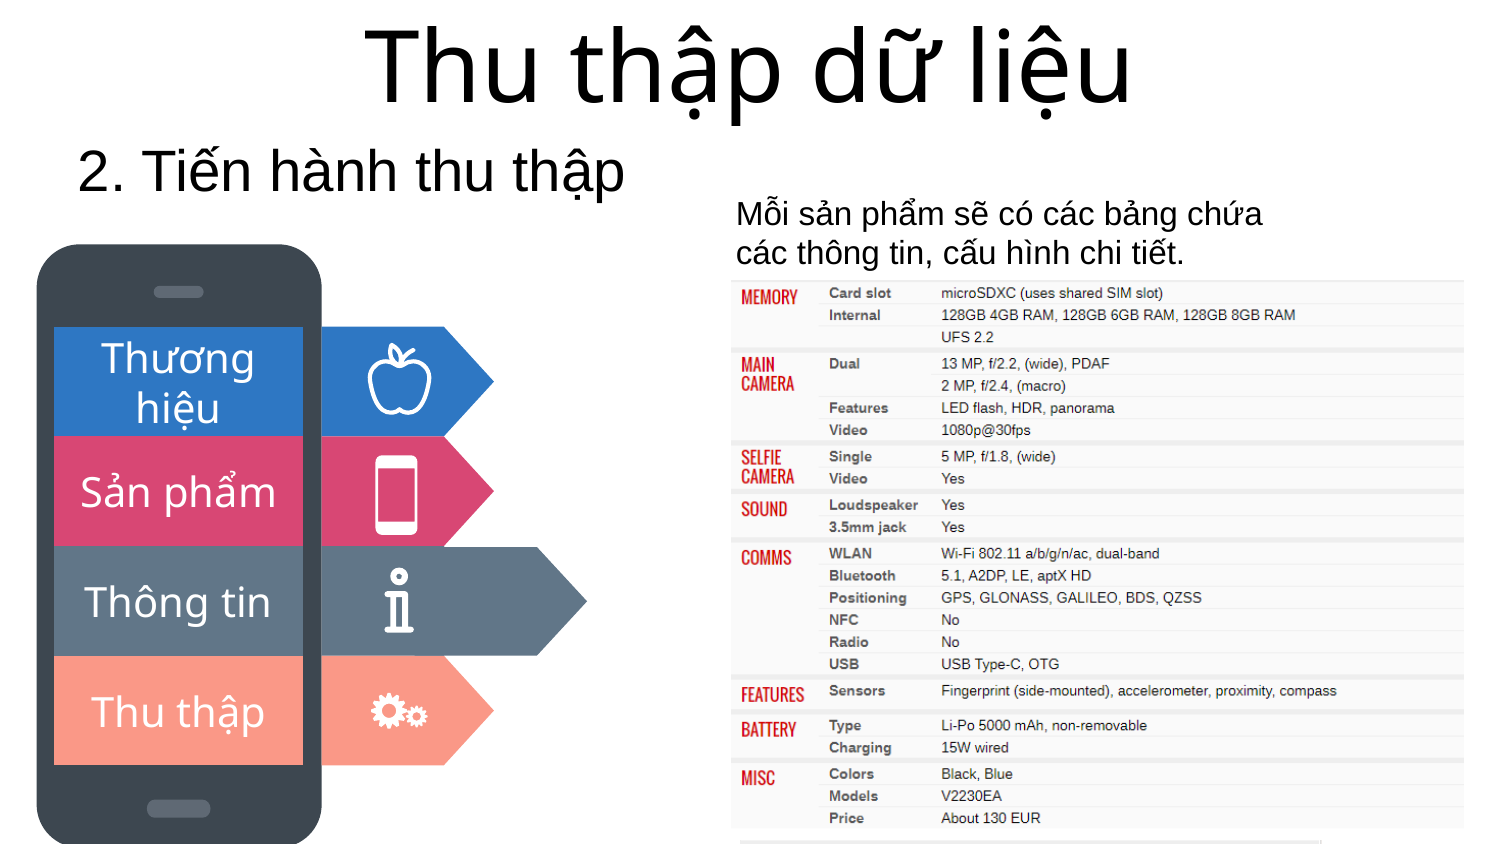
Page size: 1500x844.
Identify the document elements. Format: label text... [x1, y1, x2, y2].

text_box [384, 567, 415, 633]
text_box [499, 547, 588, 656]
title Thu thập dữ liệu [348, 30, 1152, 95]
text_box 2. Tiến hành thu thập [62, 125, 642, 211]
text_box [36, 244, 495, 844]
picture [730, 280, 1464, 844]
text_box Mỗi sản phẩm sẽ có các bảng chứa các thông tin, cấu hình chi tiết. [721, 184, 1322, 279]
